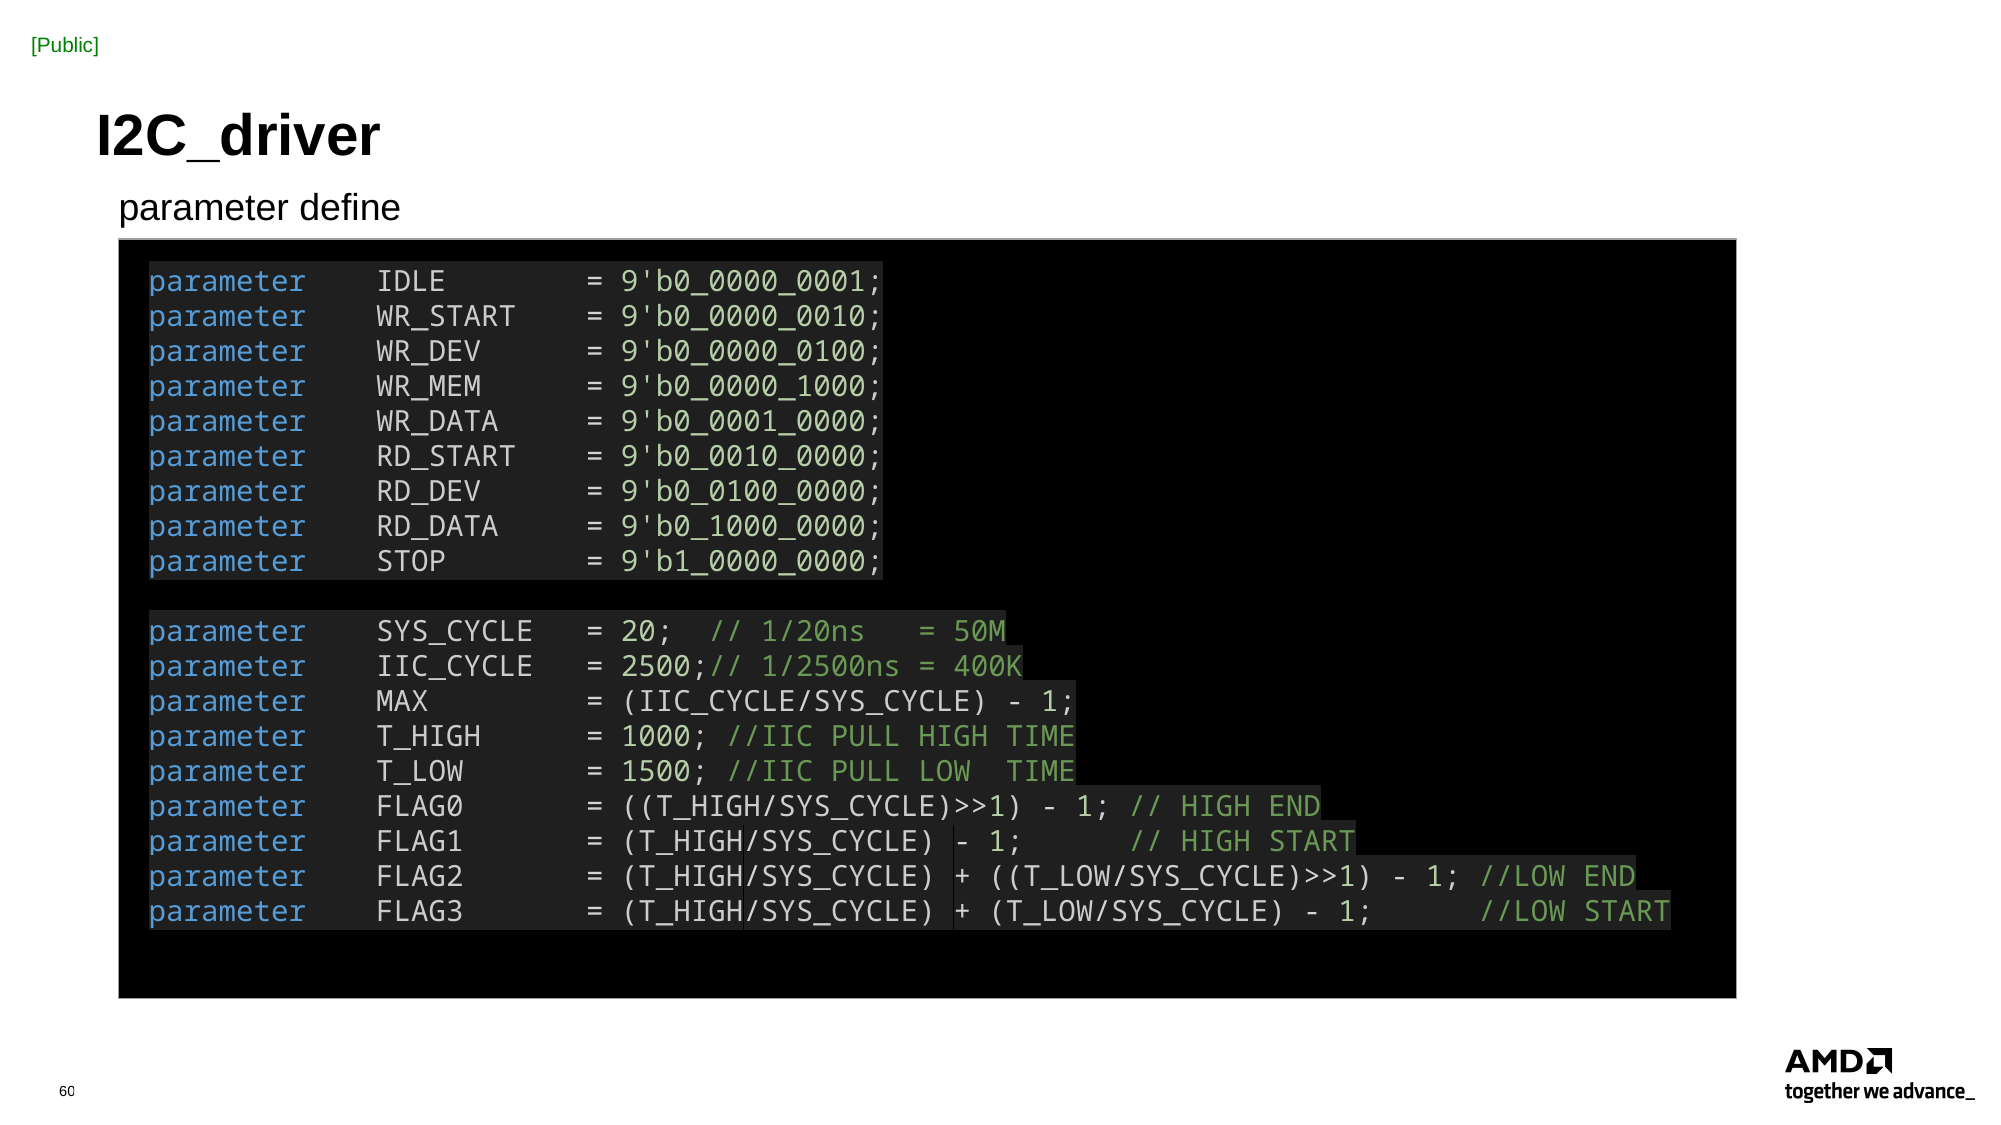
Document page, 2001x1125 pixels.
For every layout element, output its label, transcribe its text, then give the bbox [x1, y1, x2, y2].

text_box parameter define [118, 183, 1270, 229]
text_box parameter IDLE = 9'b0_0000_0001; parameter WR_START = 9'b0_0000_0010; parameter WR_DEV = 9'b0_0000_0100; parameter WR_MEM = 9'b0_0000_1000; parameter WR_DATA = 9'b0_0001_0000; parameter RD_START = 9'b0_0010_0000; parameter RD_DEV = 9'b0_0100_0000; parameter RD_DATA = 9'b0_1000_0000; parameter STOP = 9'b1_0000_0000; parameter SYS_CYCLE = 20; // 1/20ns = 50M parameter IIC_CYCLE = 2500;// 1/2500ns = 400K parameter MAX = (IIC_CYCLE/SYS_CYCLE) - 1; parameter T_HIGH = 1000; //IIC PULL HIGH TIME parameter T_LOW = 1500; //IIC PULL LOW TIME parameter FLAG0 = ((T_HIGH/SYS_CYCLE)>>1) - 1; // HIGH END parameter FLAG1 = (T_HIGH/SYS_CYCLE) - 1; // HIGH START parameter FLAG2 = (T_HIGH/SYS_CYCLE) + ((T_LOW/SYS_CYCLE)>>1) - 1; //LOW END parameter FLAG3 = (T_HIGH/SYS_CYCLE) + (T_LOW/SYS_CYCLE) - 1; //LOW START [118, 238, 1737, 999]
title I2C_driver [96, 97, 1904, 168]
picture [1785, 1048, 1975, 1103]
